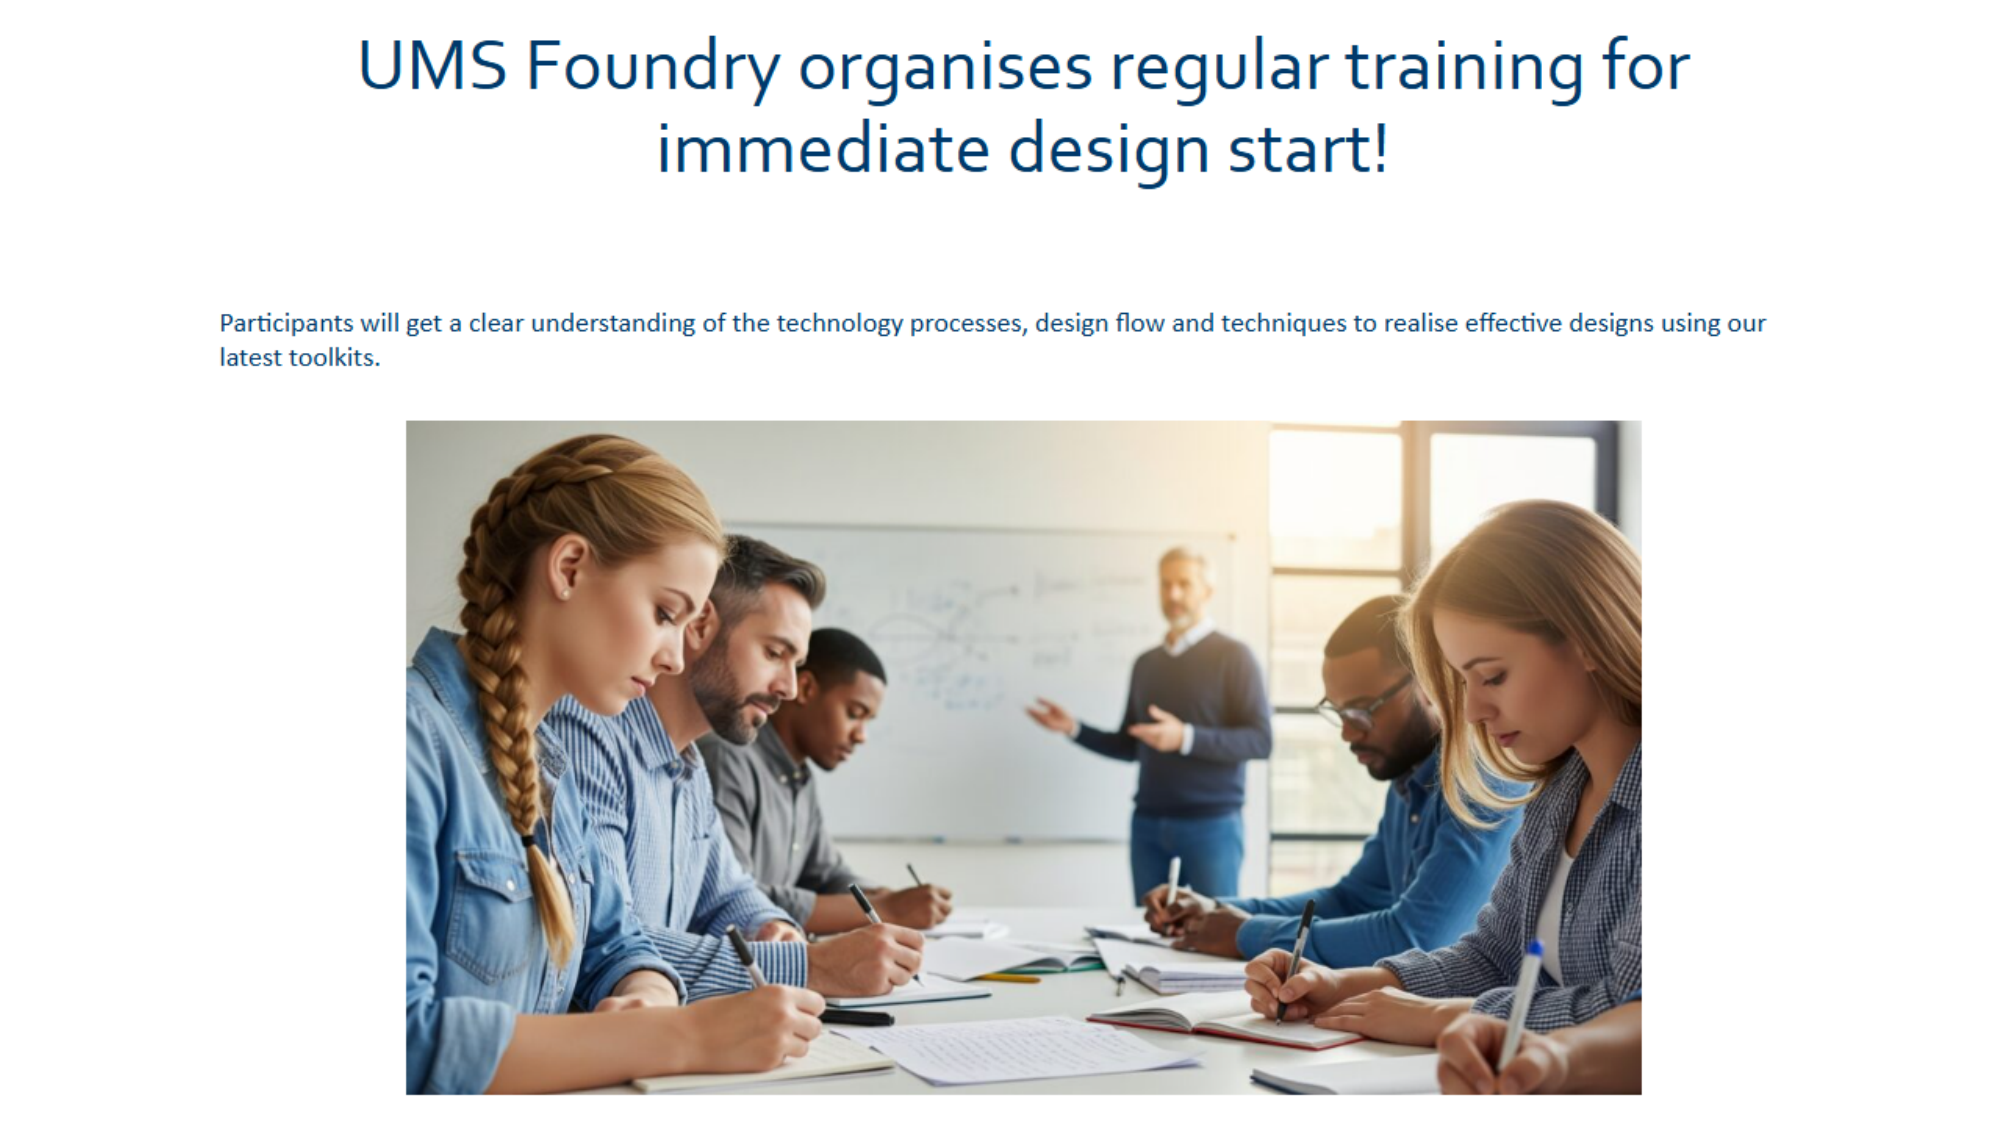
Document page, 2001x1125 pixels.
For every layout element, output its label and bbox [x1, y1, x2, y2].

picture [189, 11, 1811, 1114]
